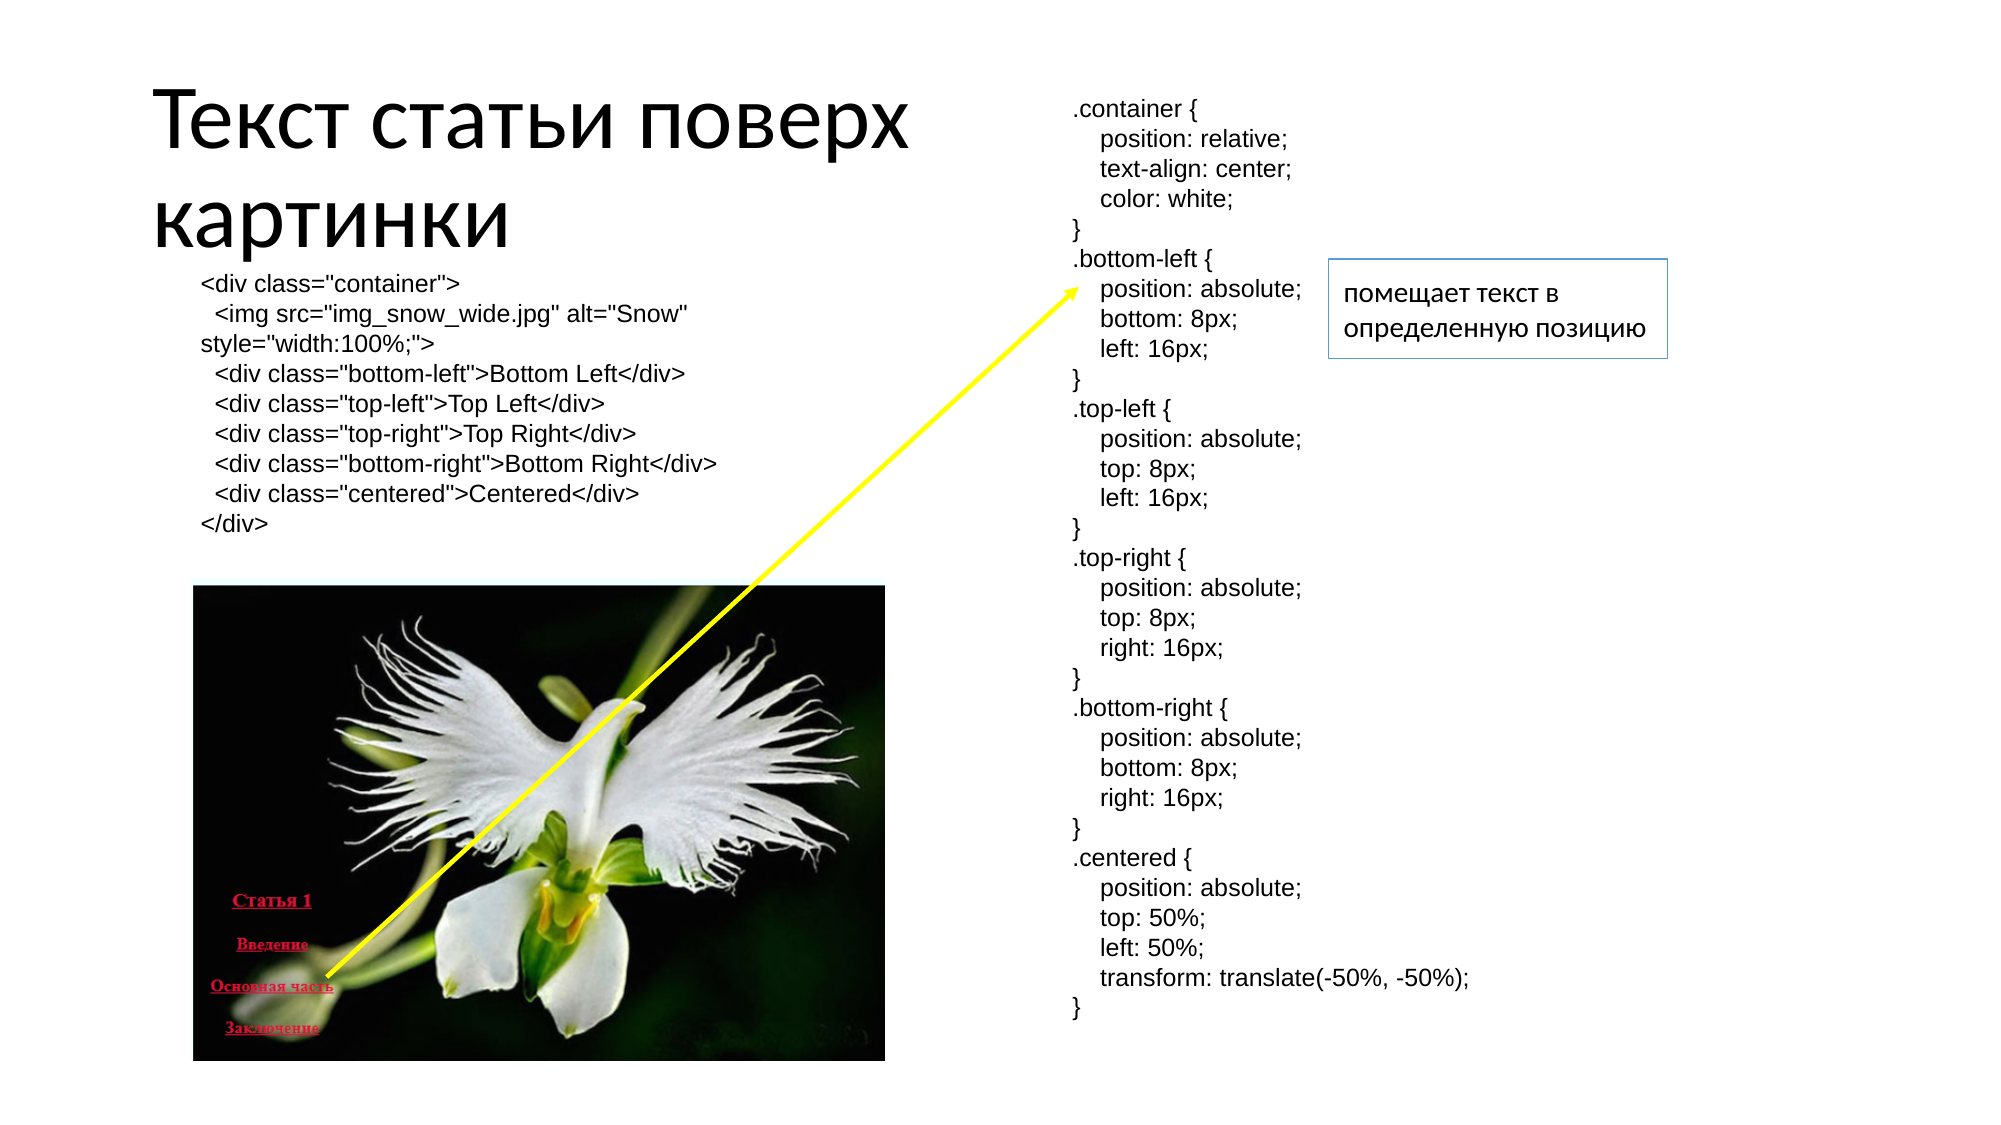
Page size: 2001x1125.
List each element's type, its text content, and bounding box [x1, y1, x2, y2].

text_box <div class="container"> <img src="img_snow_wide.jpg" alt="Snow" style="width:100%;"> <div class="bottom-left">Bottom Left</div> <div class="top-left">Top Left</div> <div class="top-right">Top Right</div> <div class="bottom-right">Bottom Right</div> <div class="centered">Centered</div> </div> [185, 252, 898, 553]
picture [191, 578, 885, 1061]
text_box .container { position: relative; text-align: center; color: white; } .bottom-left { position: absolute; bottom: 8px; left: 16px; } .top-left { position: absolute; top: 8px; left: 16px; } .top-right { position: absolute; top: 8px; right: 16px; } .bottom-right { position: absolute; bottom: 8px; right: 16px; } .centered { position: absolute; top: 50%; left: 50%; transform: translate(-50%, -50%); } [1057, 77, 1850, 1036]
title Текст статьи поверх картинки [137, 59, 1042, 278]
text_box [326, 286, 1079, 978]
text_box помещает текст в определенную позицию [1328, 258, 1668, 359]
